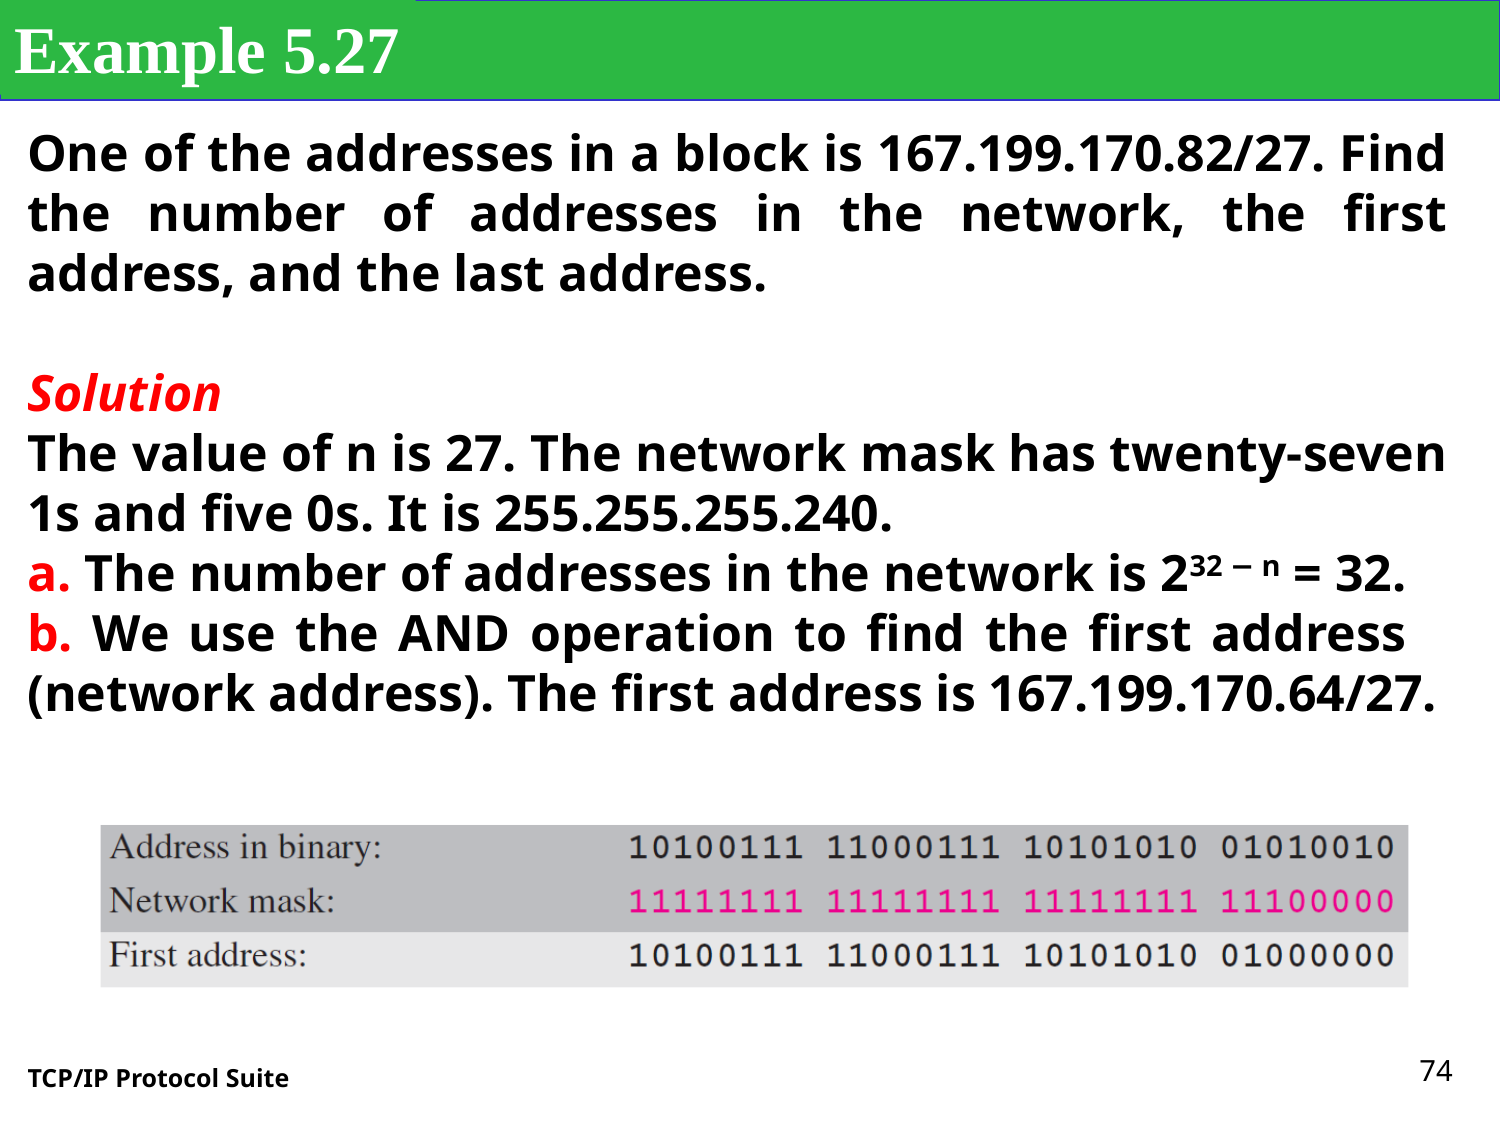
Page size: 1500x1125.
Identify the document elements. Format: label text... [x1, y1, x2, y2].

slide_number 74 [1155, 1024, 1468, 1100]
text_box One of the addresses in a block is 167.199.170.82/27. Find the number of addresses in the network, the first address, and the last address. Solution The value of n is 27. The network mask has twenty-seven 1s and five 0s. It is 255.255.255.240. a. The number of addresses in the network is 232 − n = 32. b. We use the AND operation to find the first address (network address). The first address is 167.199.170.64/27. [12, 114, 1463, 729]
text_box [0, 0, 1500, 100]
footer TCP/IP Protocol Suite [12, 1025, 488, 1100]
picture [82, 799, 1425, 1004]
